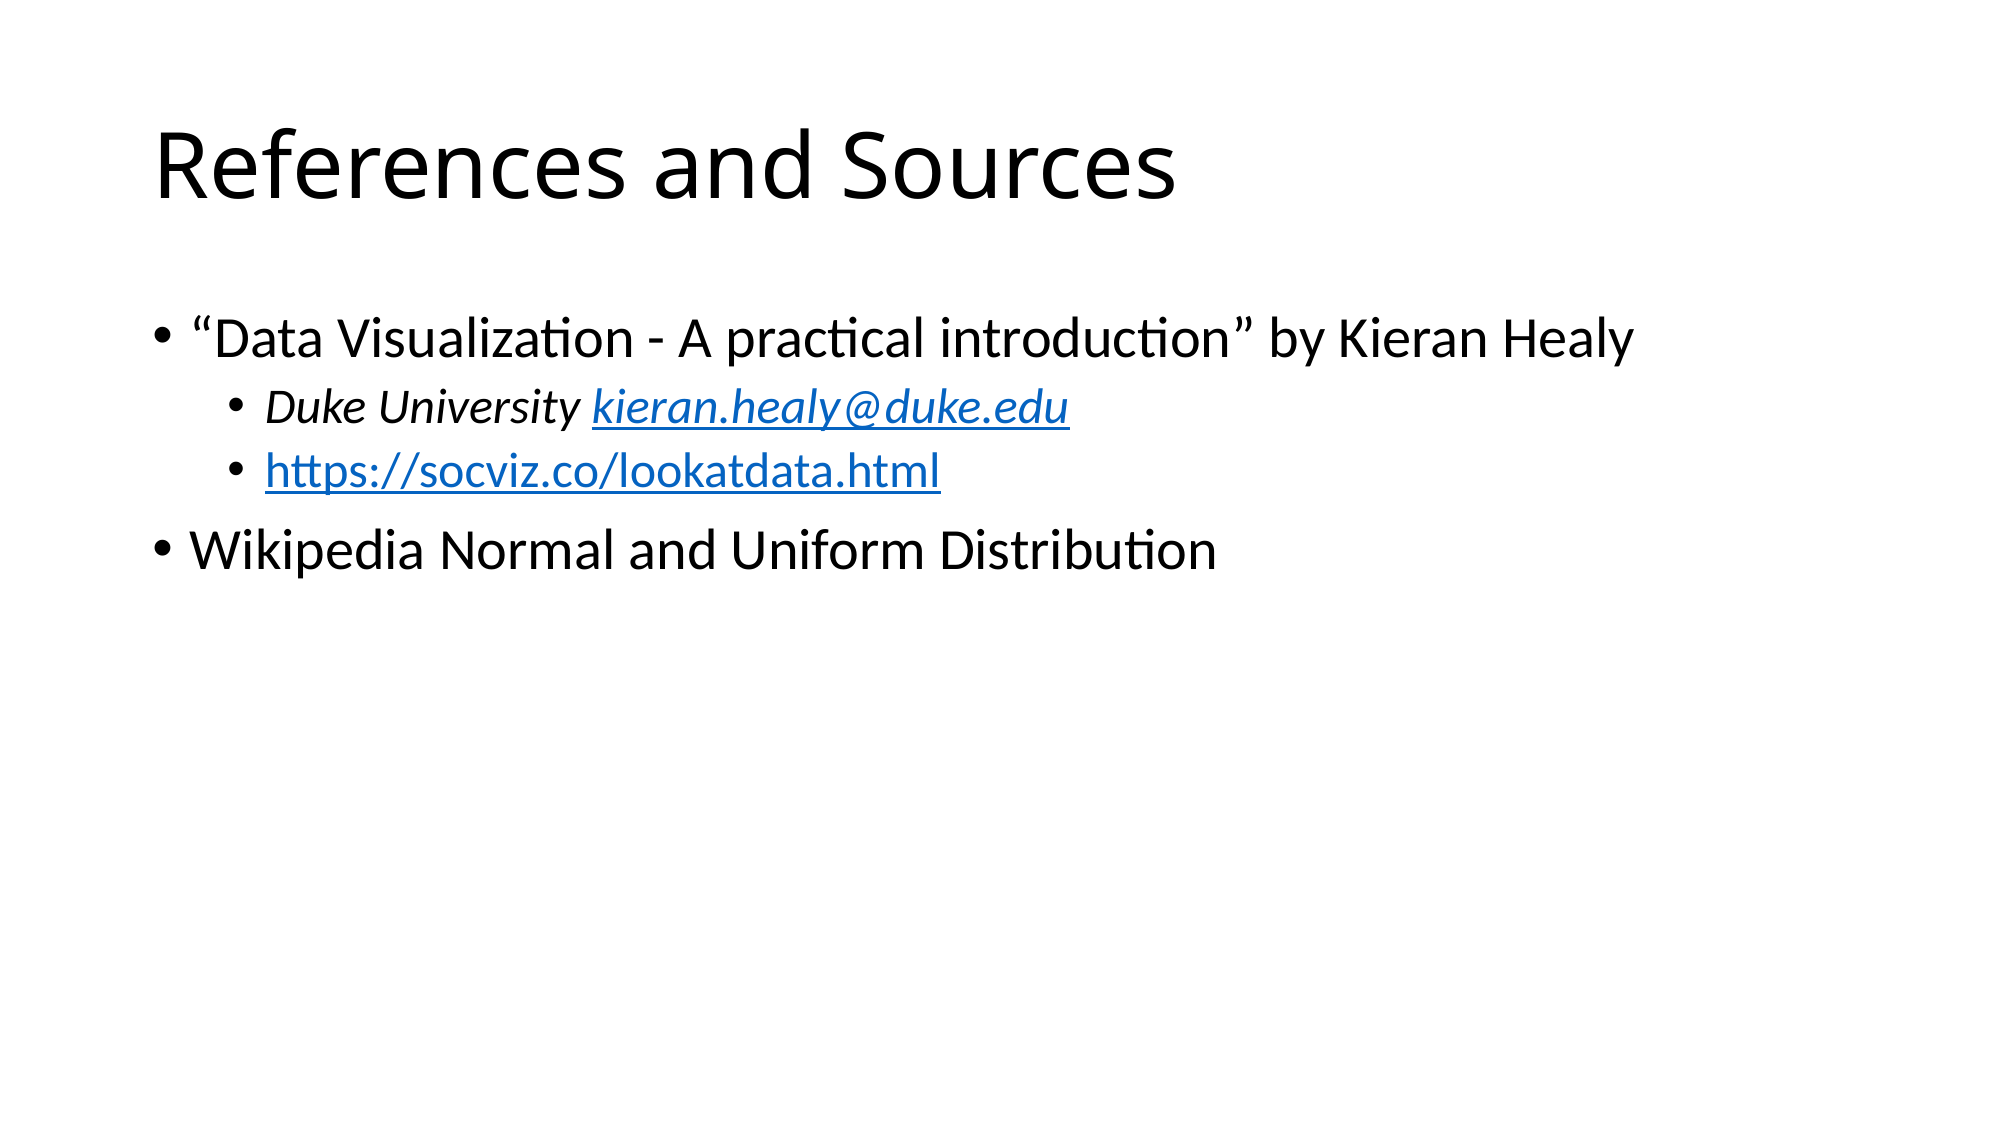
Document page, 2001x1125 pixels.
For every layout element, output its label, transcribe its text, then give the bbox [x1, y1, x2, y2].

list “Data Visualization - A practical introduction” by Kieran Healy Duke University kieran.healy@duke.edu https://socviz.co/lookatdata.html Wikipedia Normal and Uniform Distribution [137, 299, 1863, 1014]
title References and Sources [137, 59, 1863, 278]
